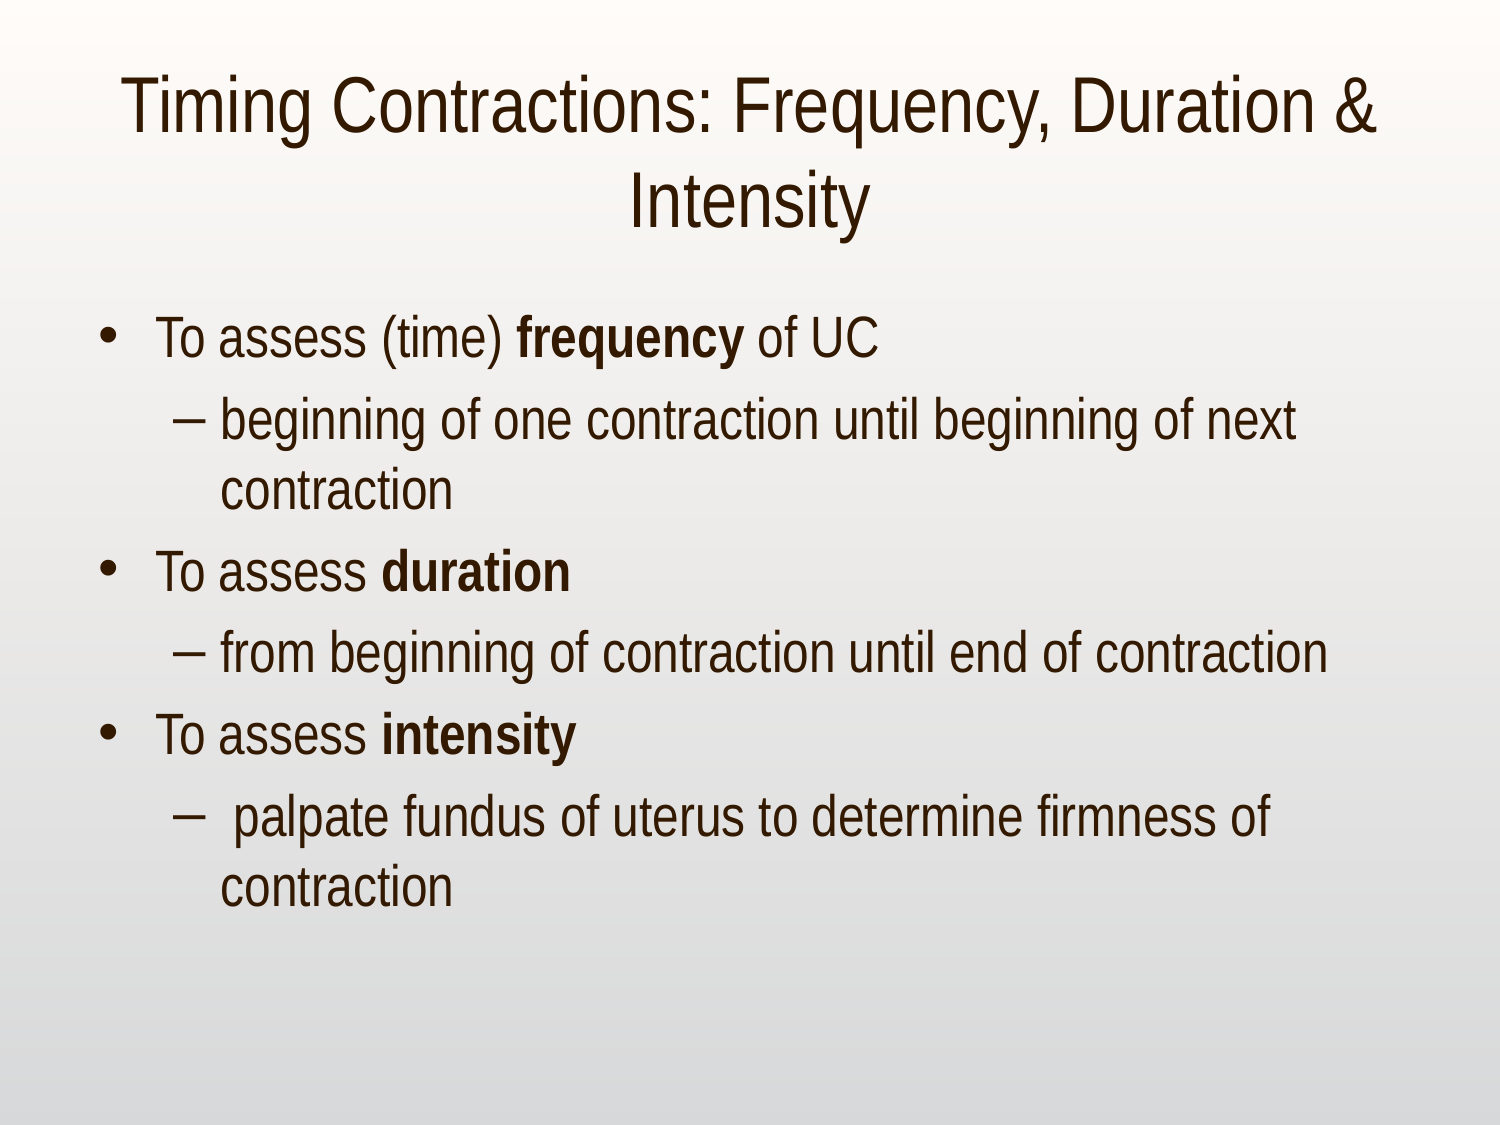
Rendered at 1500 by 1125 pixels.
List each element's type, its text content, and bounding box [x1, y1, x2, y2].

title Timing Contractions: Frequency, Duration & Intensity [75, 45, 1425, 233]
list To assess (time) frequency of UC beginning of one contraction until beginning of next contraction To assess duration from beginning of contraction until end of contraction To assess intensity palpate fundus of uterus to determine firmness of contraction [84, 292, 1435, 1036]
